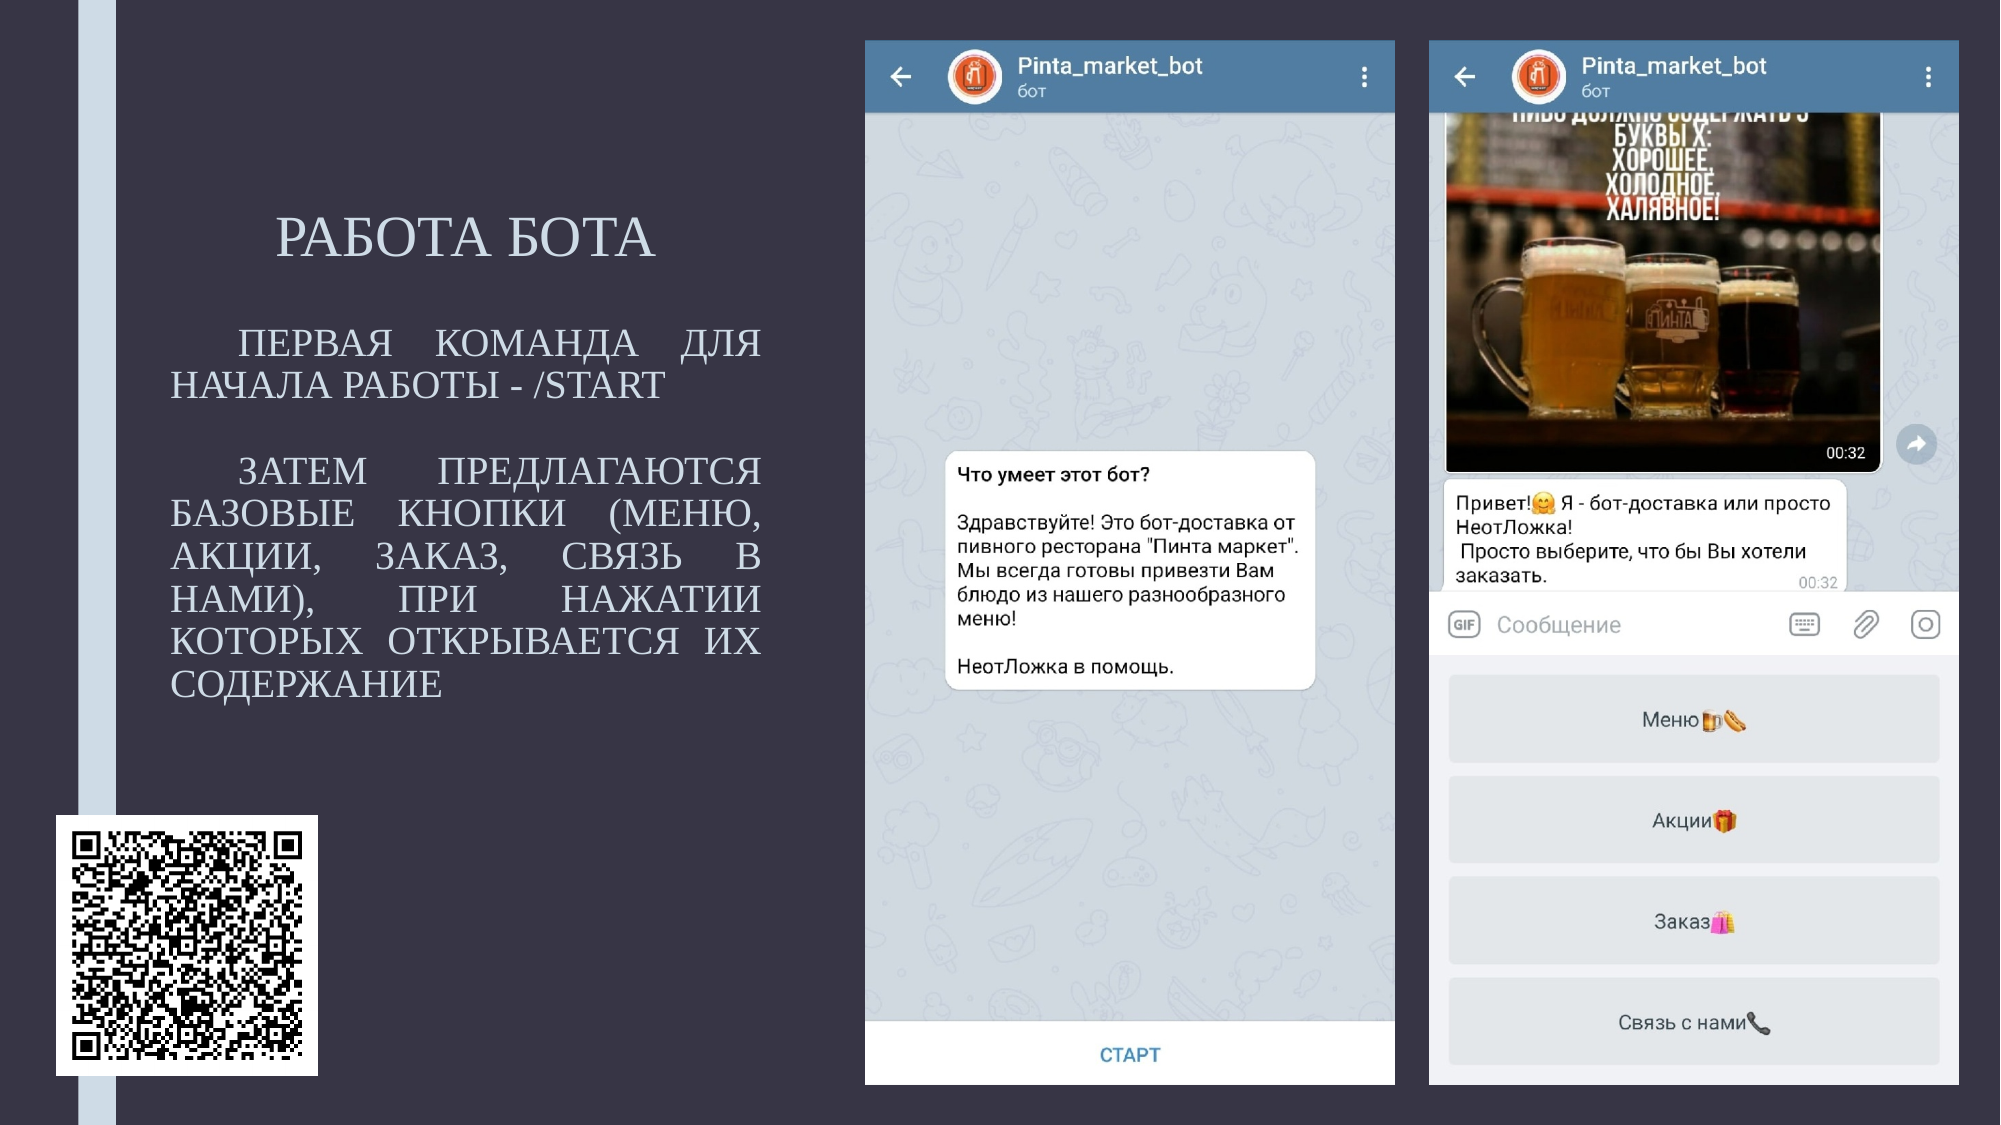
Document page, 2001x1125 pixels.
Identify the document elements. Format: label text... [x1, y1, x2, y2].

picture [1429, 40, 1959, 1085]
title РАБОТА БОТА [154, 199, 778, 285]
picture [56, 815, 318, 1076]
text_box ПЕРВАЯ КОМАНДА ДЛЯ НАЧАЛА РАБОТЫ - /START ЗАТЕМ ПРЕДЛАГАЮТСЯ БАЗОВЫЕ КНОПКИ (МЕНЮ, АКЦИИ, ЗАКАЗ, СВЯЗЬ В НАМИ), ПРИ НАЖАТИИ КОТОРЫХ ОТКРЫВАЕТСЯ ИХ СОДЕРЖАНИЕ [154, 314, 778, 714]
picture [865, 40, 1395, 1085]
